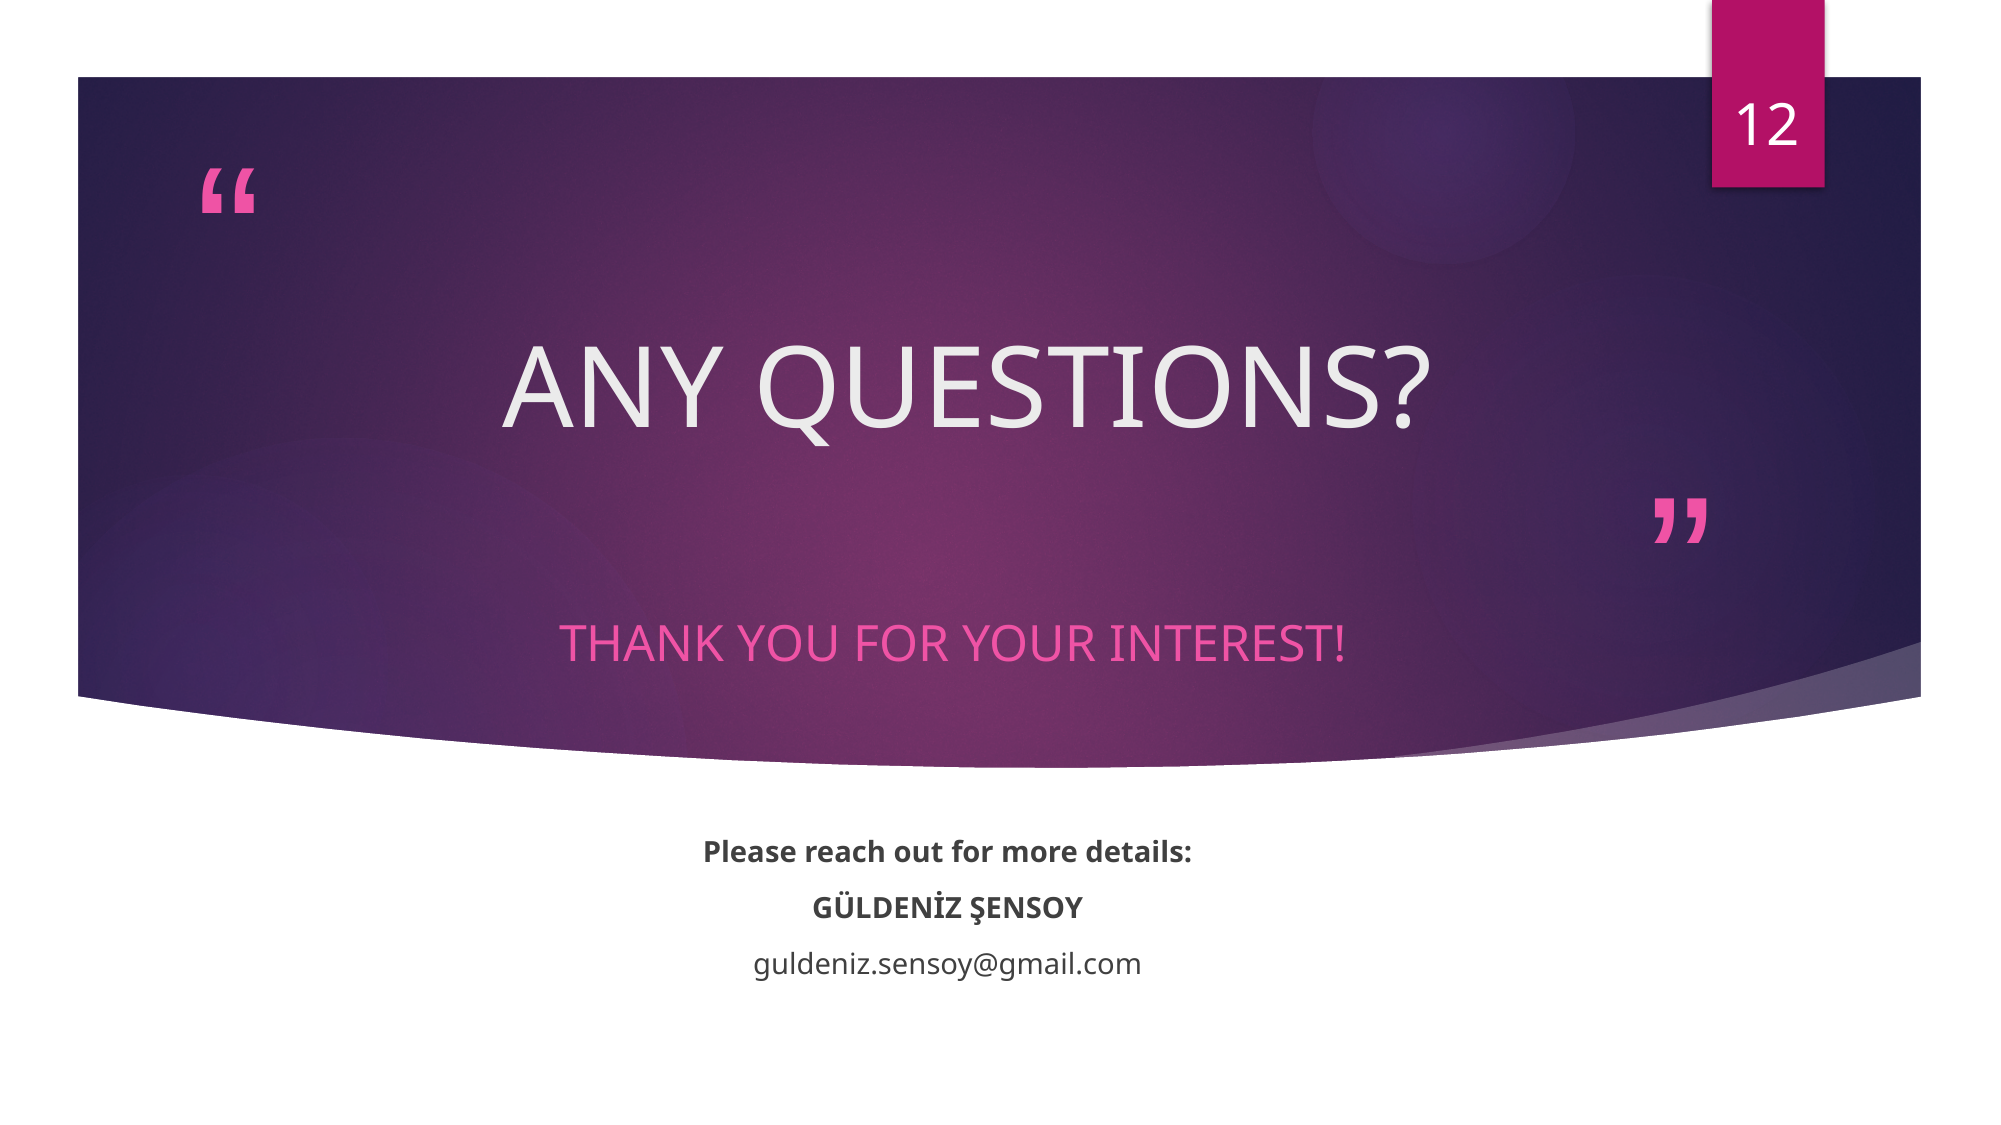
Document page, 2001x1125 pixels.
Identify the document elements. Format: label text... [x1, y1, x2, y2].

slide_number 12 [1698, 48, 1836, 175]
list THANK YOU FOR YOUR INTEREST! [319, 603, 1588, 688]
title ANY QUESTIONS? [259, 161, 1647, 604]
list Please reach out for more details: GÜLDENİZ ŞENSOY guldeniz.sensoy@gmail.com [189, 825, 1706, 989]
